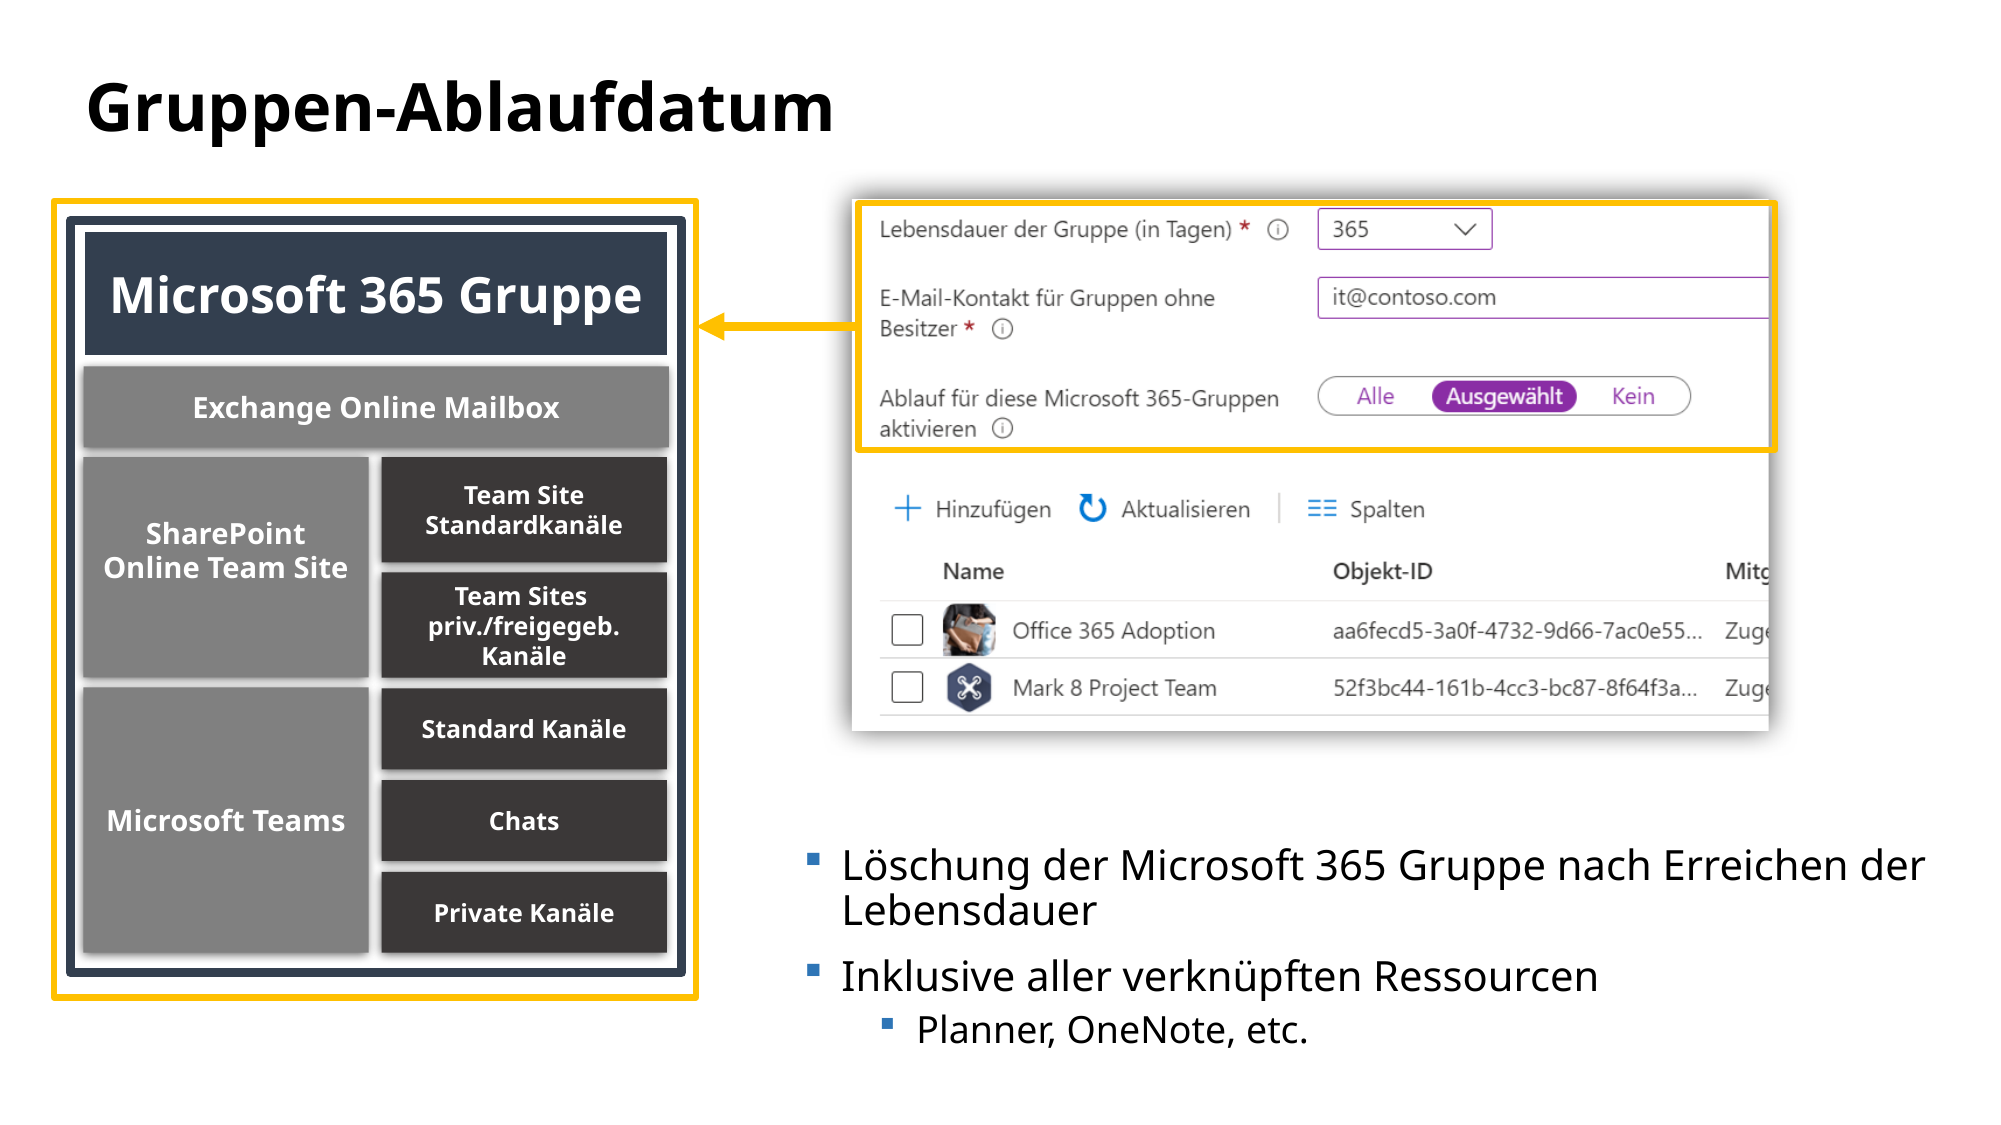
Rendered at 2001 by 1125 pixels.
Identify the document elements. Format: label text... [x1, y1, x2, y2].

text_box [53, 200, 696, 998]
text_box Löschung der Microsoft 365 Gruppe nach Erreichen der Lebensdauer Inklusive aller verknüpften Ressourcen Planner, OneNote, etc. [789, 837, 2000, 1125]
picture [851, 199, 1769, 731]
text_box [1769, 203, 1776, 450]
title Gruppen-Ablaufdatum [70, 0, 1937, 221]
